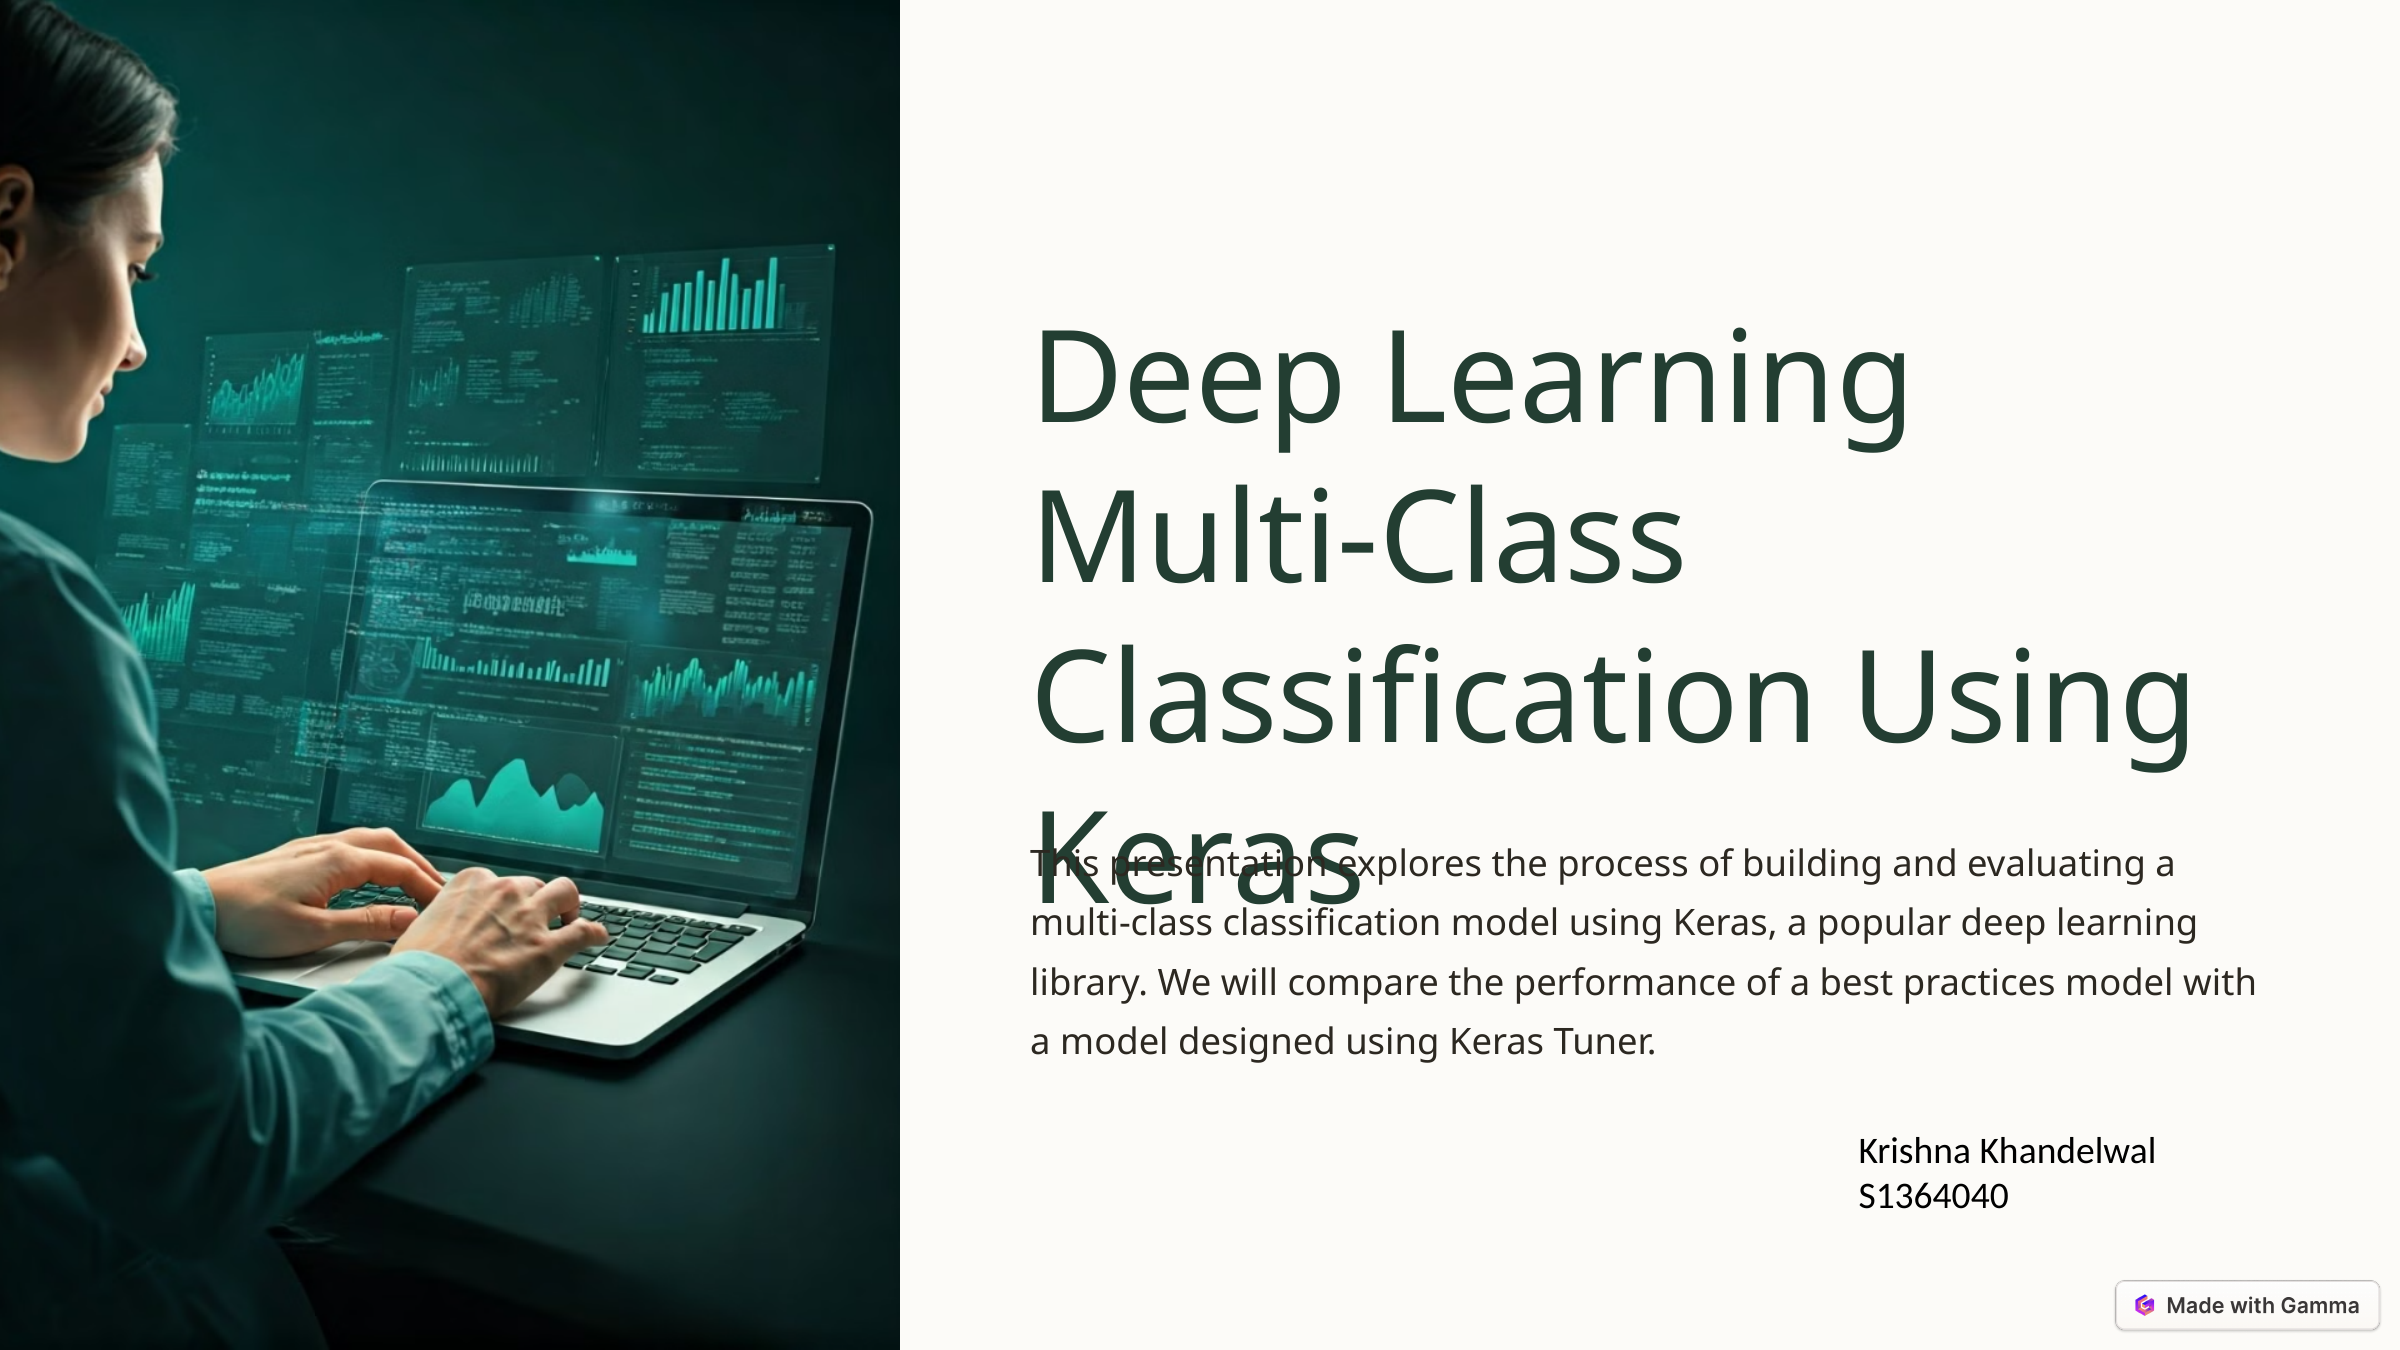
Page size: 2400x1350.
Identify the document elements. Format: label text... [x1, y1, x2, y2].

text_box This presentation explores the process of building and evaluating a multi-class classification model using Keras, a popular deep learning library. We will compare the performance of a best practices model with a model designed using Keras Tuner. [1030, 824, 2270, 1063]
picture [2106, 1271, 2389, 1339]
picture [0, 0, 900, 1350]
text_box Krishna Khandelwal S1364040 [1843, 1118, 2386, 1224]
text_box Deep Learning Multi-Class Classification Using Keras [1030, 287, 2270, 769]
